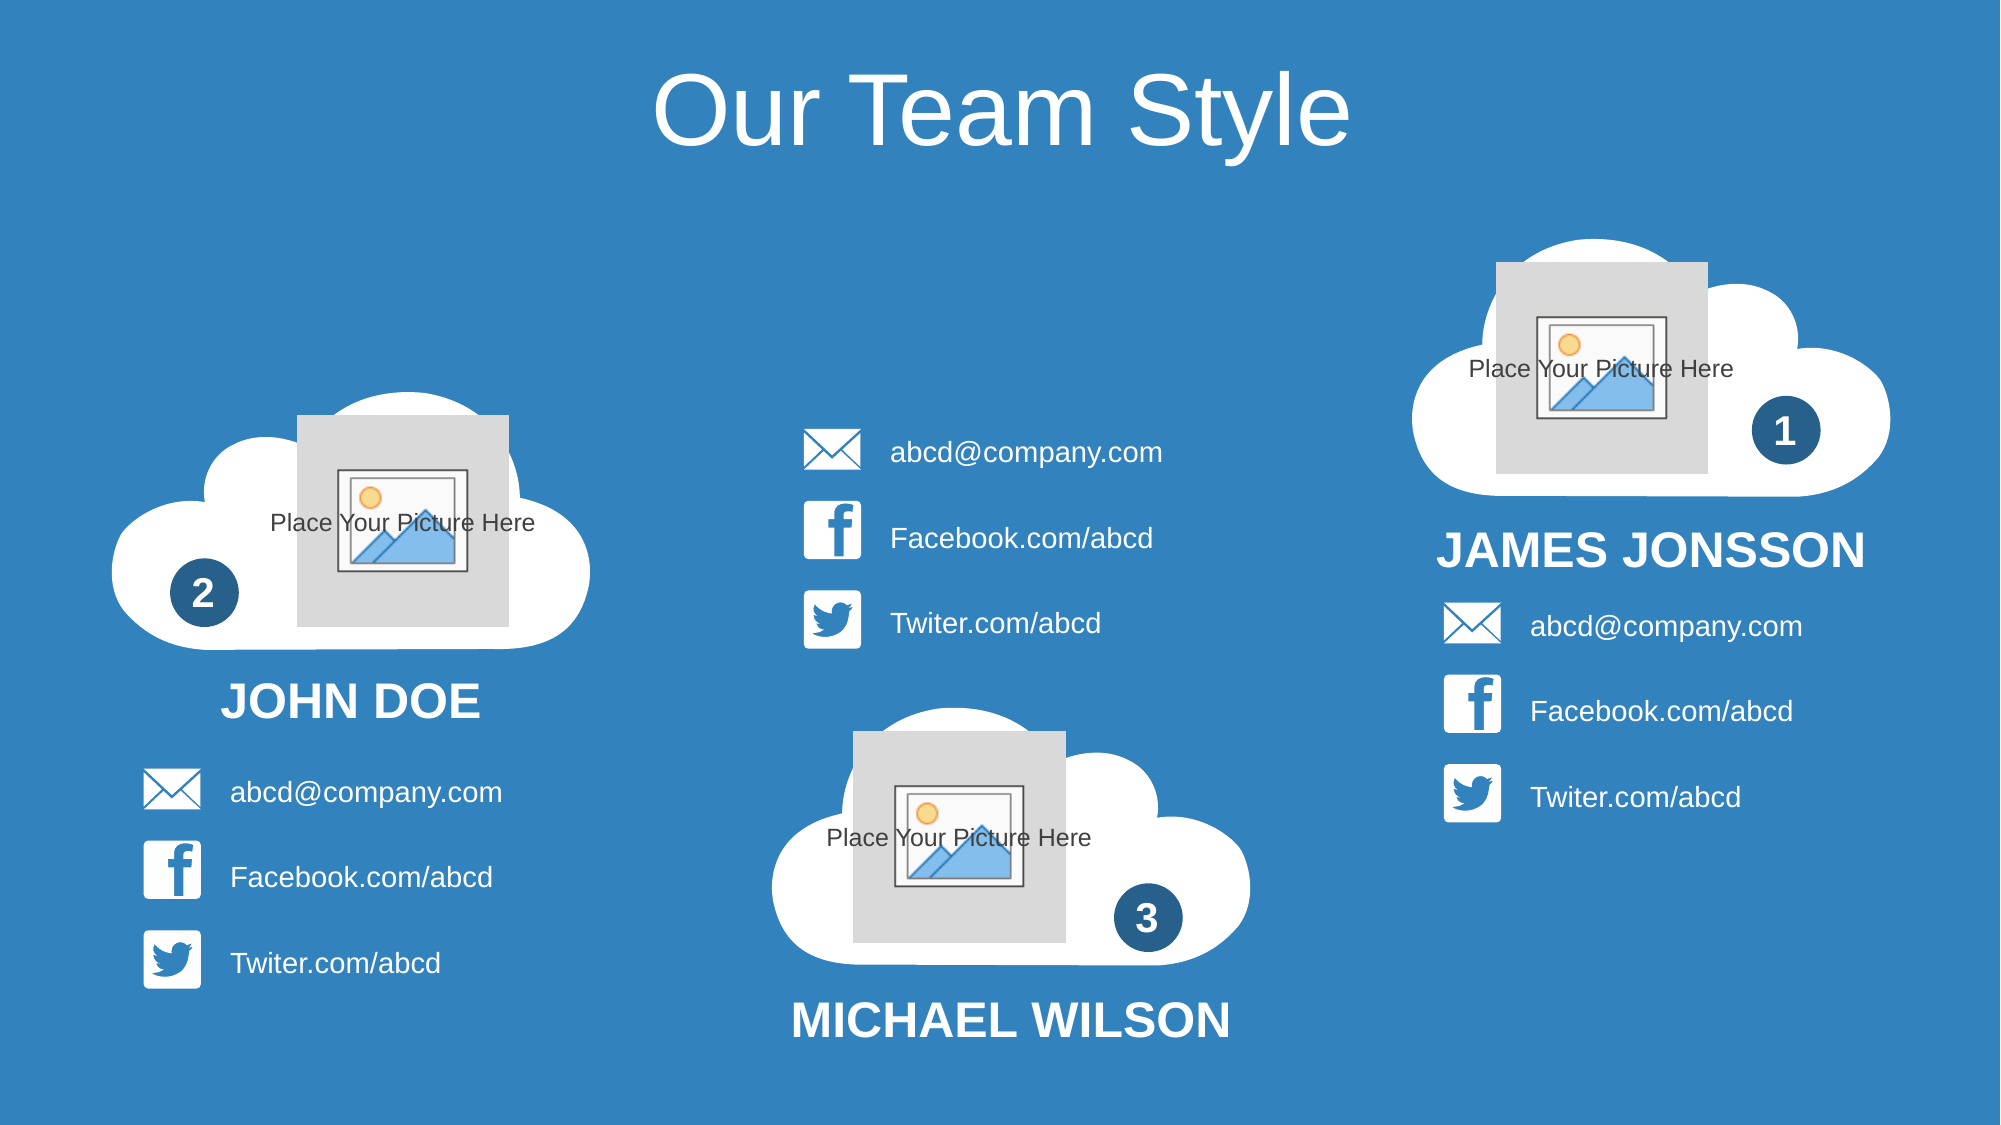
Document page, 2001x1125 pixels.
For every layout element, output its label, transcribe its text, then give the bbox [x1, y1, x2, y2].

picture [1495, 261, 1708, 474]
text_box [1132, 949, 1165, 954]
text_box [169, 571, 176, 614]
text_box [1112, 896, 1120, 939]
picture [853, 730, 1066, 943]
text_box [188, 624, 221, 629]
text_box JOHN DOE [97, 666, 605, 738]
text_box [1750, 408, 1758, 452]
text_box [803, 426, 1219, 649]
text_box [1174, 893, 1184, 943]
text_box JAMES JONSSON [1397, 510, 1905, 582]
text_box [1768, 461, 1804, 466]
text_box [230, 568, 240, 618]
text_box [1812, 405, 1822, 455]
text_box 3 [1120, 883, 1174, 949]
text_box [143, 766, 559, 989]
picture [297, 414, 510, 628]
text_box MICHAEL WILSON [757, 985, 1265, 1057]
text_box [1443, 600, 1859, 823]
text_box 1 [1758, 396, 1812, 461]
list Our Team Style [53, 55, 1952, 175]
text_box 2 [176, 558, 230, 624]
